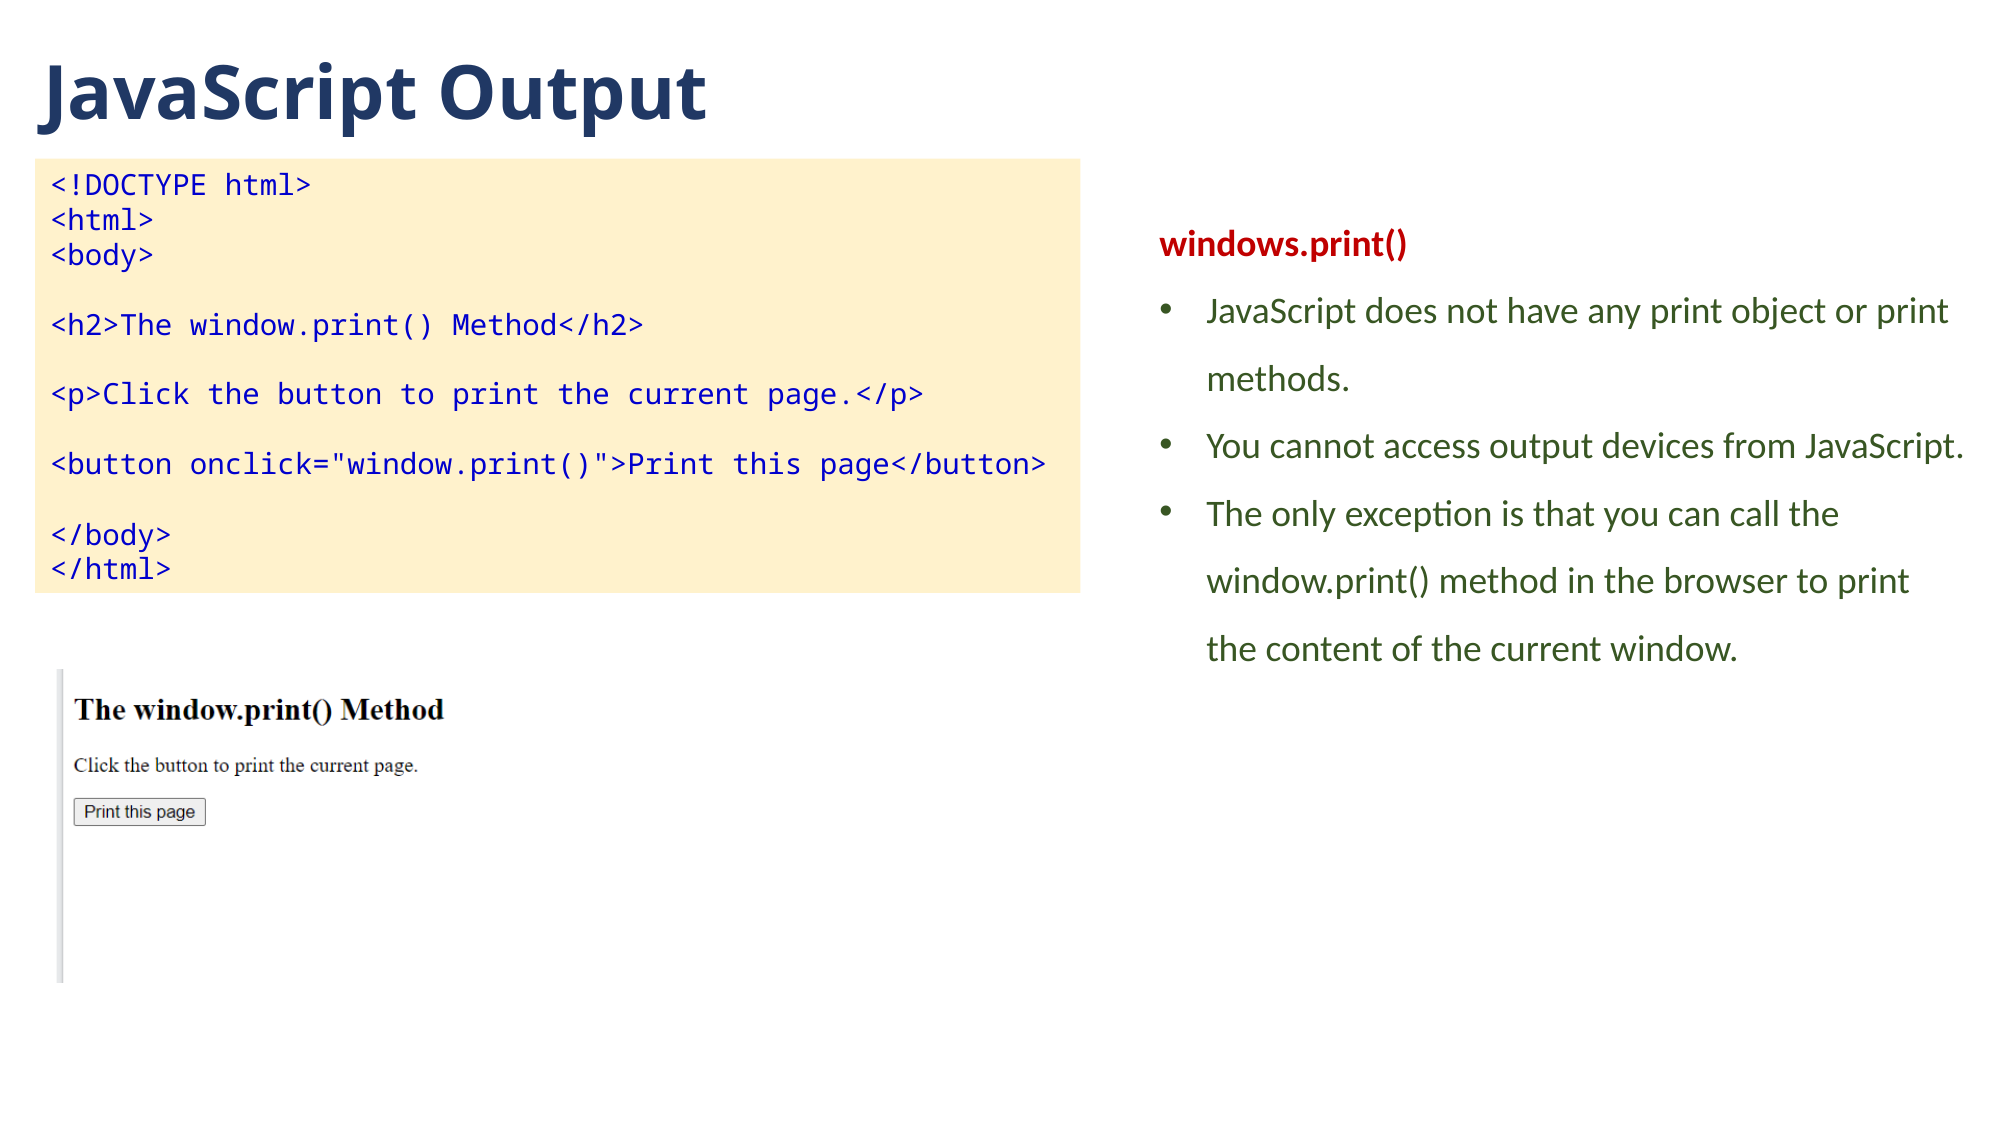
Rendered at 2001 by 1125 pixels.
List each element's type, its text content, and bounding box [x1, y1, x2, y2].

title JavaScript Output [28, 32, 1059, 159]
text_box windows.print() JavaScript does not have any print object or print methods. You cannot access output devices from JavaScript. The only exception is that you can call the window.print() method in the browser to print the content of the current window. [1144, 188, 1981, 744]
picture [56, 669, 544, 983]
text_box <!DOCTYPE html> <html> <body> <h2>The window.print() Method</h2> <p>Click the button to print the current page.</p> <button onclick="window.print()">Print this page</button> </body> </html> [35, 158, 1081, 593]
